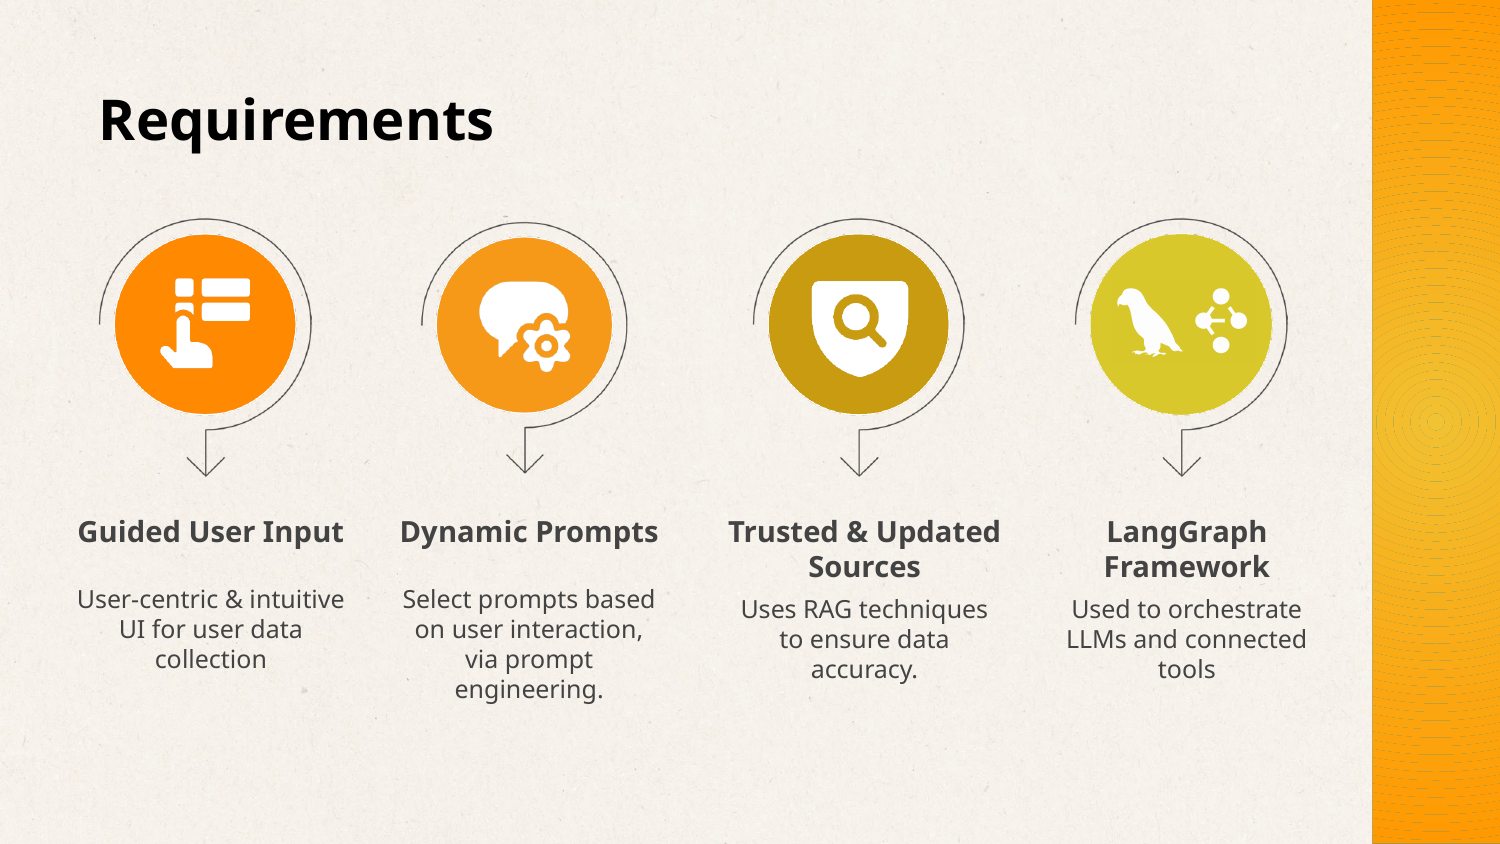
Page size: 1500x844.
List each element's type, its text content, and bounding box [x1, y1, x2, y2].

text_box Trusted & Updated Sources Uses RAG techniques to ensure data accuracy. [712, 498, 1017, 740]
text_box [1372, 0, 1500, 844]
text_box Dynamic Prompts Select prompts based on user interaction, via prompt engineering. [383, 498, 675, 740]
text_box Guided User Input User-centric & intuitive UI for user data collection [52, 498, 370, 740]
picture [400, 166, 660, 499]
text_box LangGraph Framework Used to orchestrate LLMs and connected tools [1028, 498, 1346, 740]
picture [1054, 162, 1320, 504]
picture [78, 162, 344, 504]
text_box Requirements [98, 84, 544, 152]
text_box [0, 0, 1372, 844]
picture [732, 162, 998, 504]
